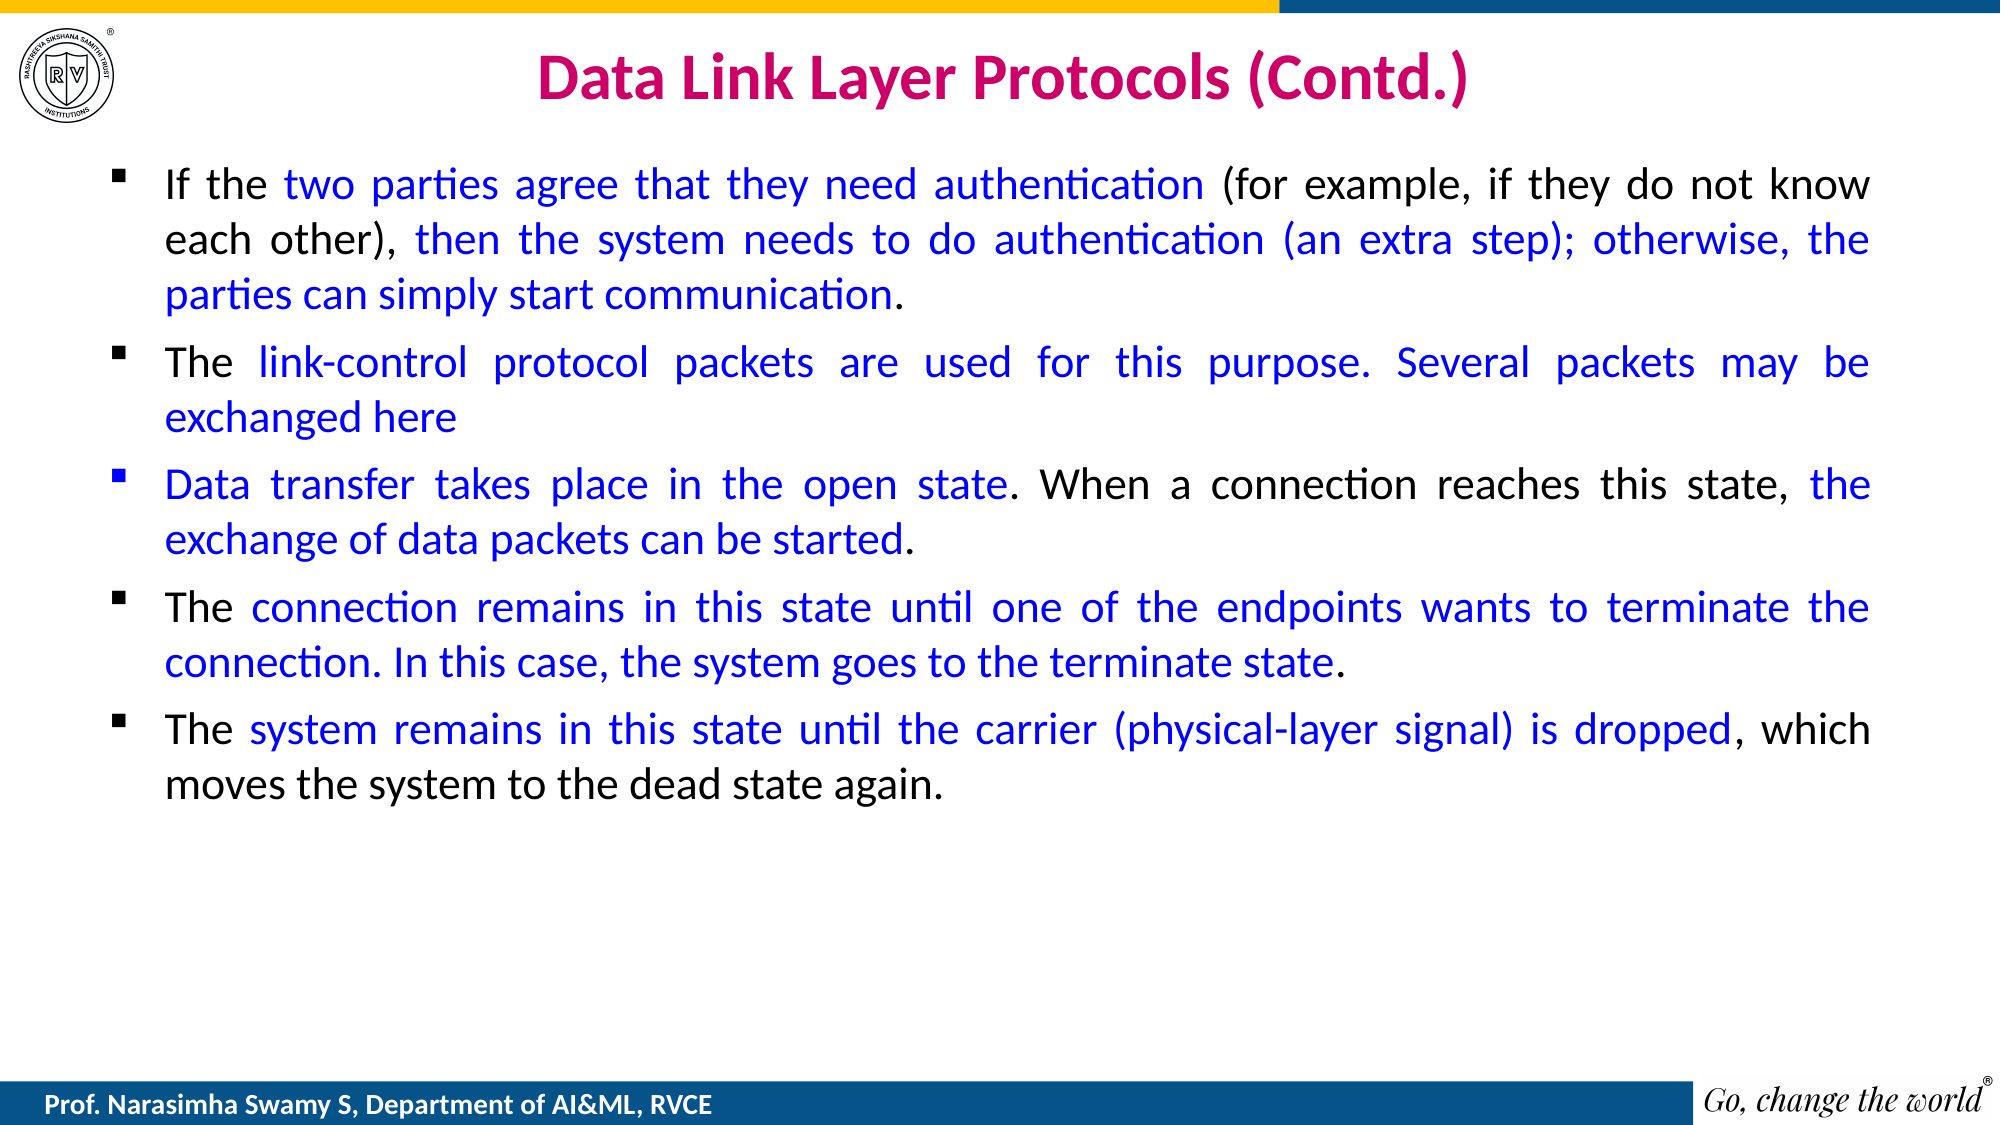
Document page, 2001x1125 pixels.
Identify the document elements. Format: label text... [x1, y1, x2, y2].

picture [19, 28, 114, 123]
text_box If the two parties agree that they need authentication (for example, if they do not know each other), then the system needs to do authentication (an extra step); otherwise, the parties can simply start communication. The link-control protocol packets are used for this purpose. Several packets may be exchanged here Data transfer takes place in the open state. When a connection reaches this state, the exchange of data packets can be started. The connection remains in this state until one of the endpoints wants to terminate the connection. In this case, the system goes to the terminate state. The system remains in this state until the carrier (physical-layer signal) is dropped, which moves the system to the dead state again. [93, 146, 1887, 817]
picture [1701, 1075, 1994, 1120]
title Data Link Layer Protocols (Contd.) [137, 27, 1887, 129]
